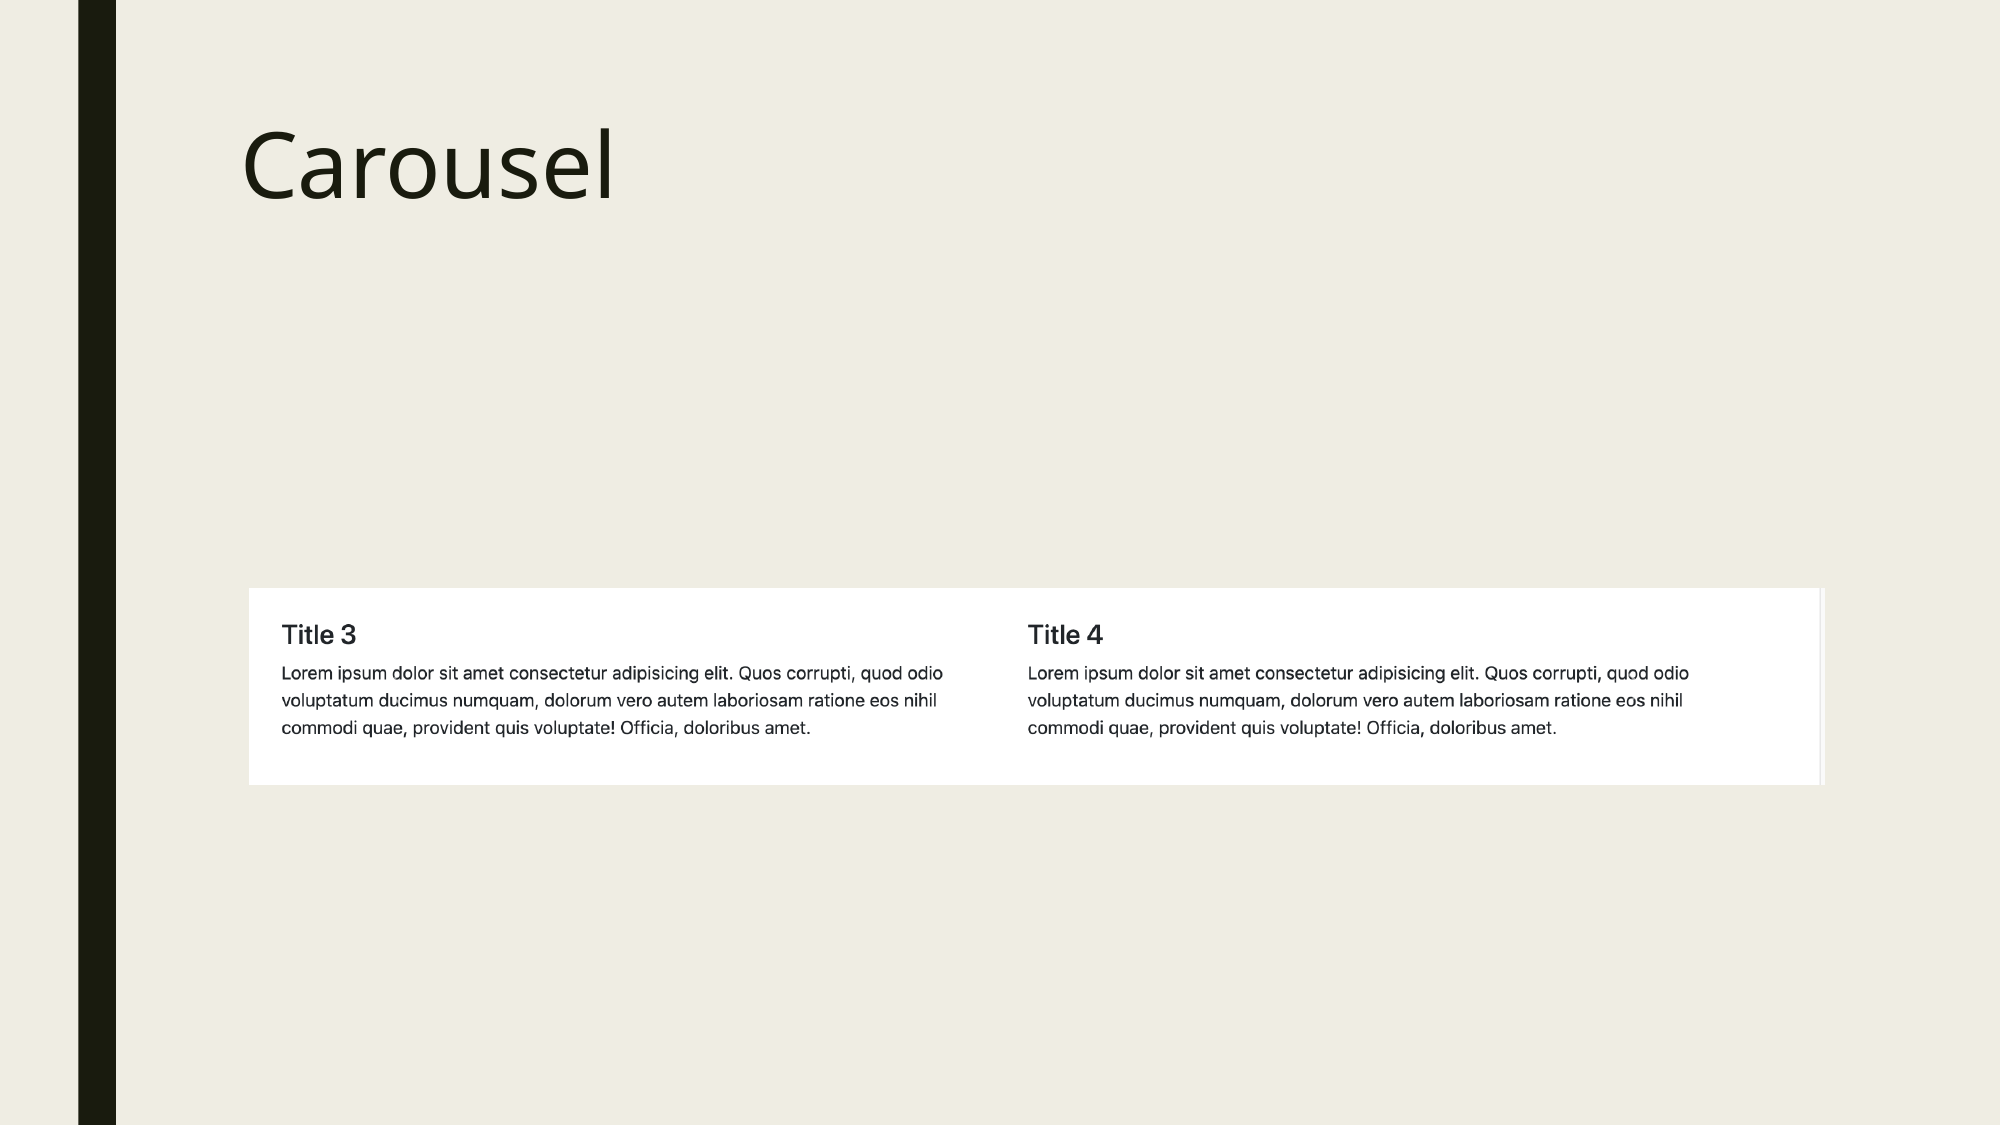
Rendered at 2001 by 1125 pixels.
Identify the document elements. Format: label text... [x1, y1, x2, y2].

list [249, 588, 1825, 785]
title Carousel [225, 112, 1800, 233]
